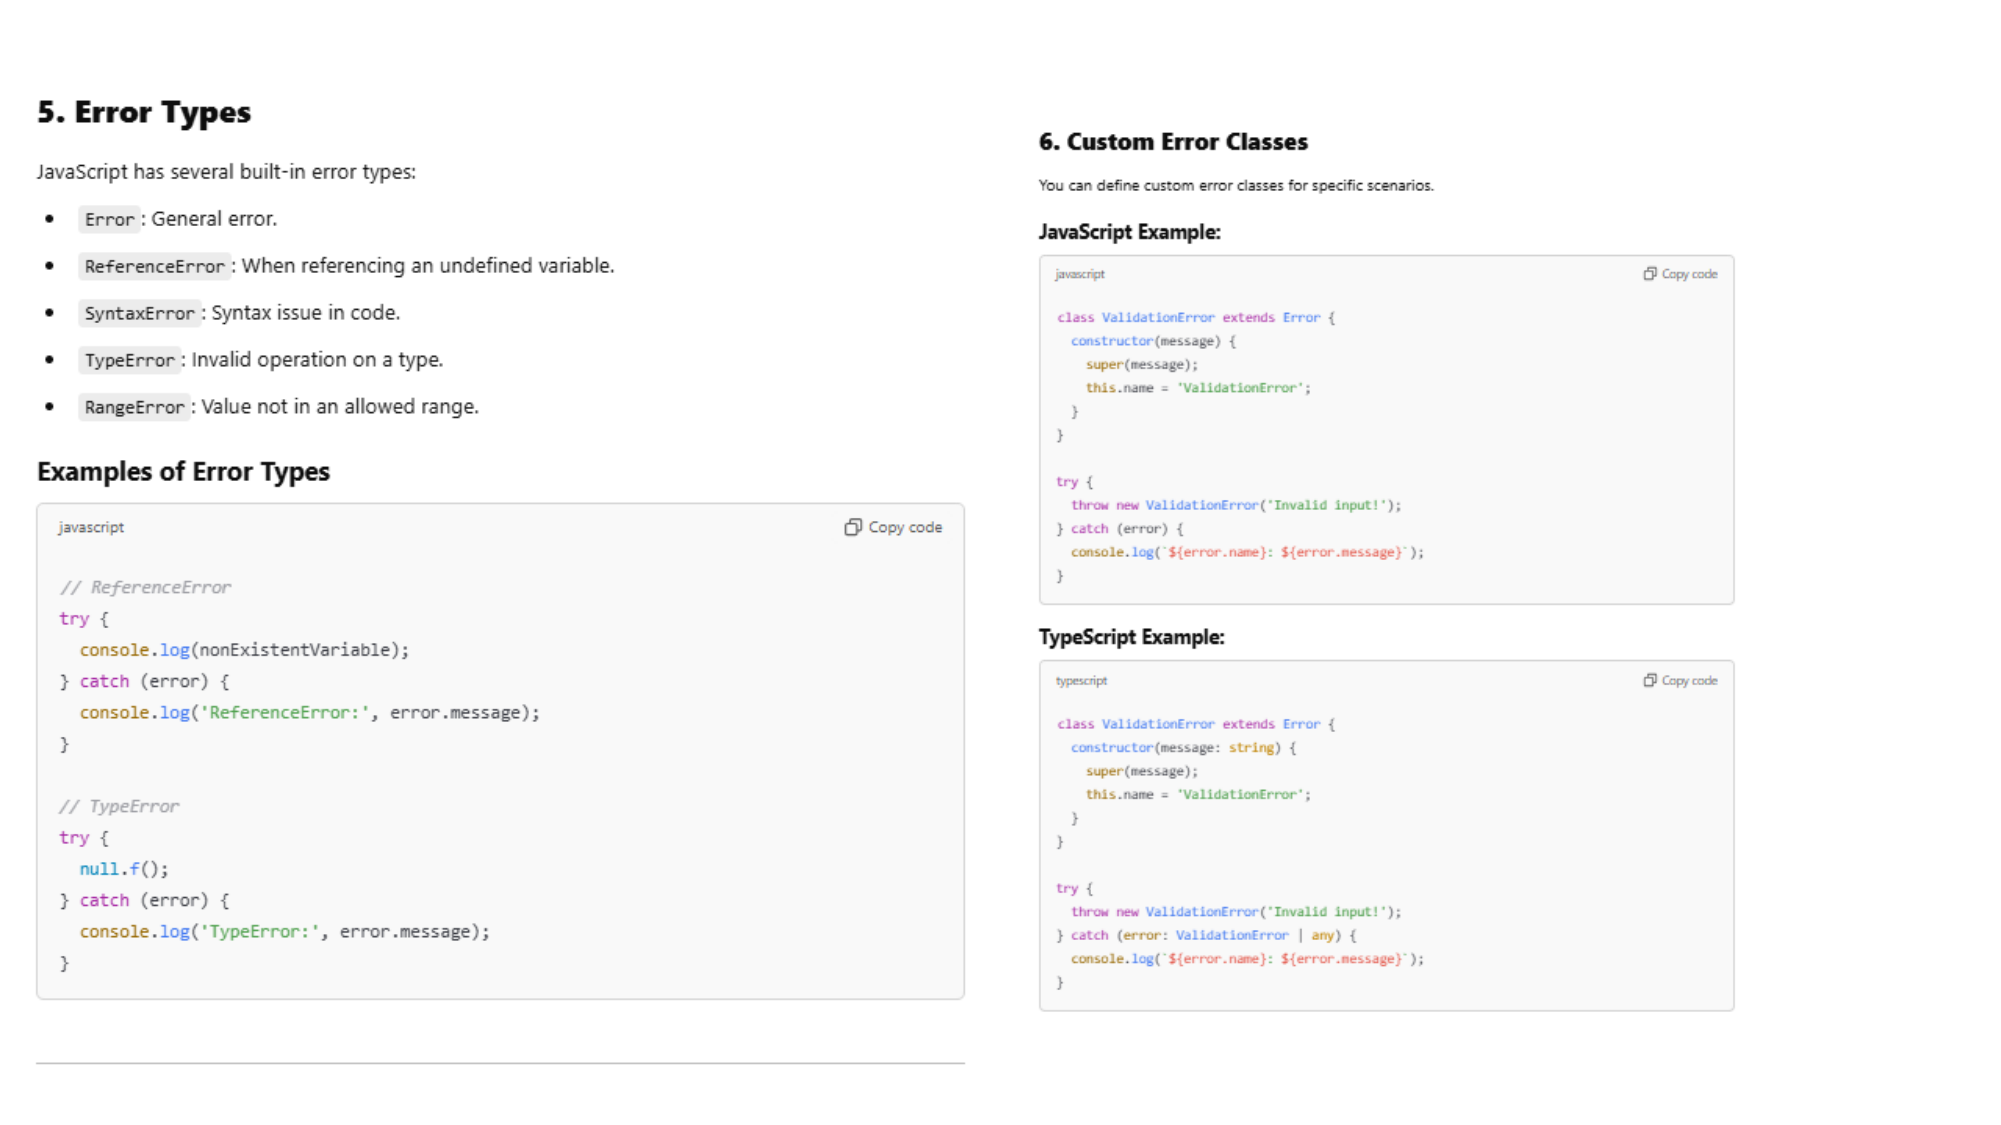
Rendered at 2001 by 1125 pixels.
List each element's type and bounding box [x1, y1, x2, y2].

picture [15, 68, 1757, 1066]
